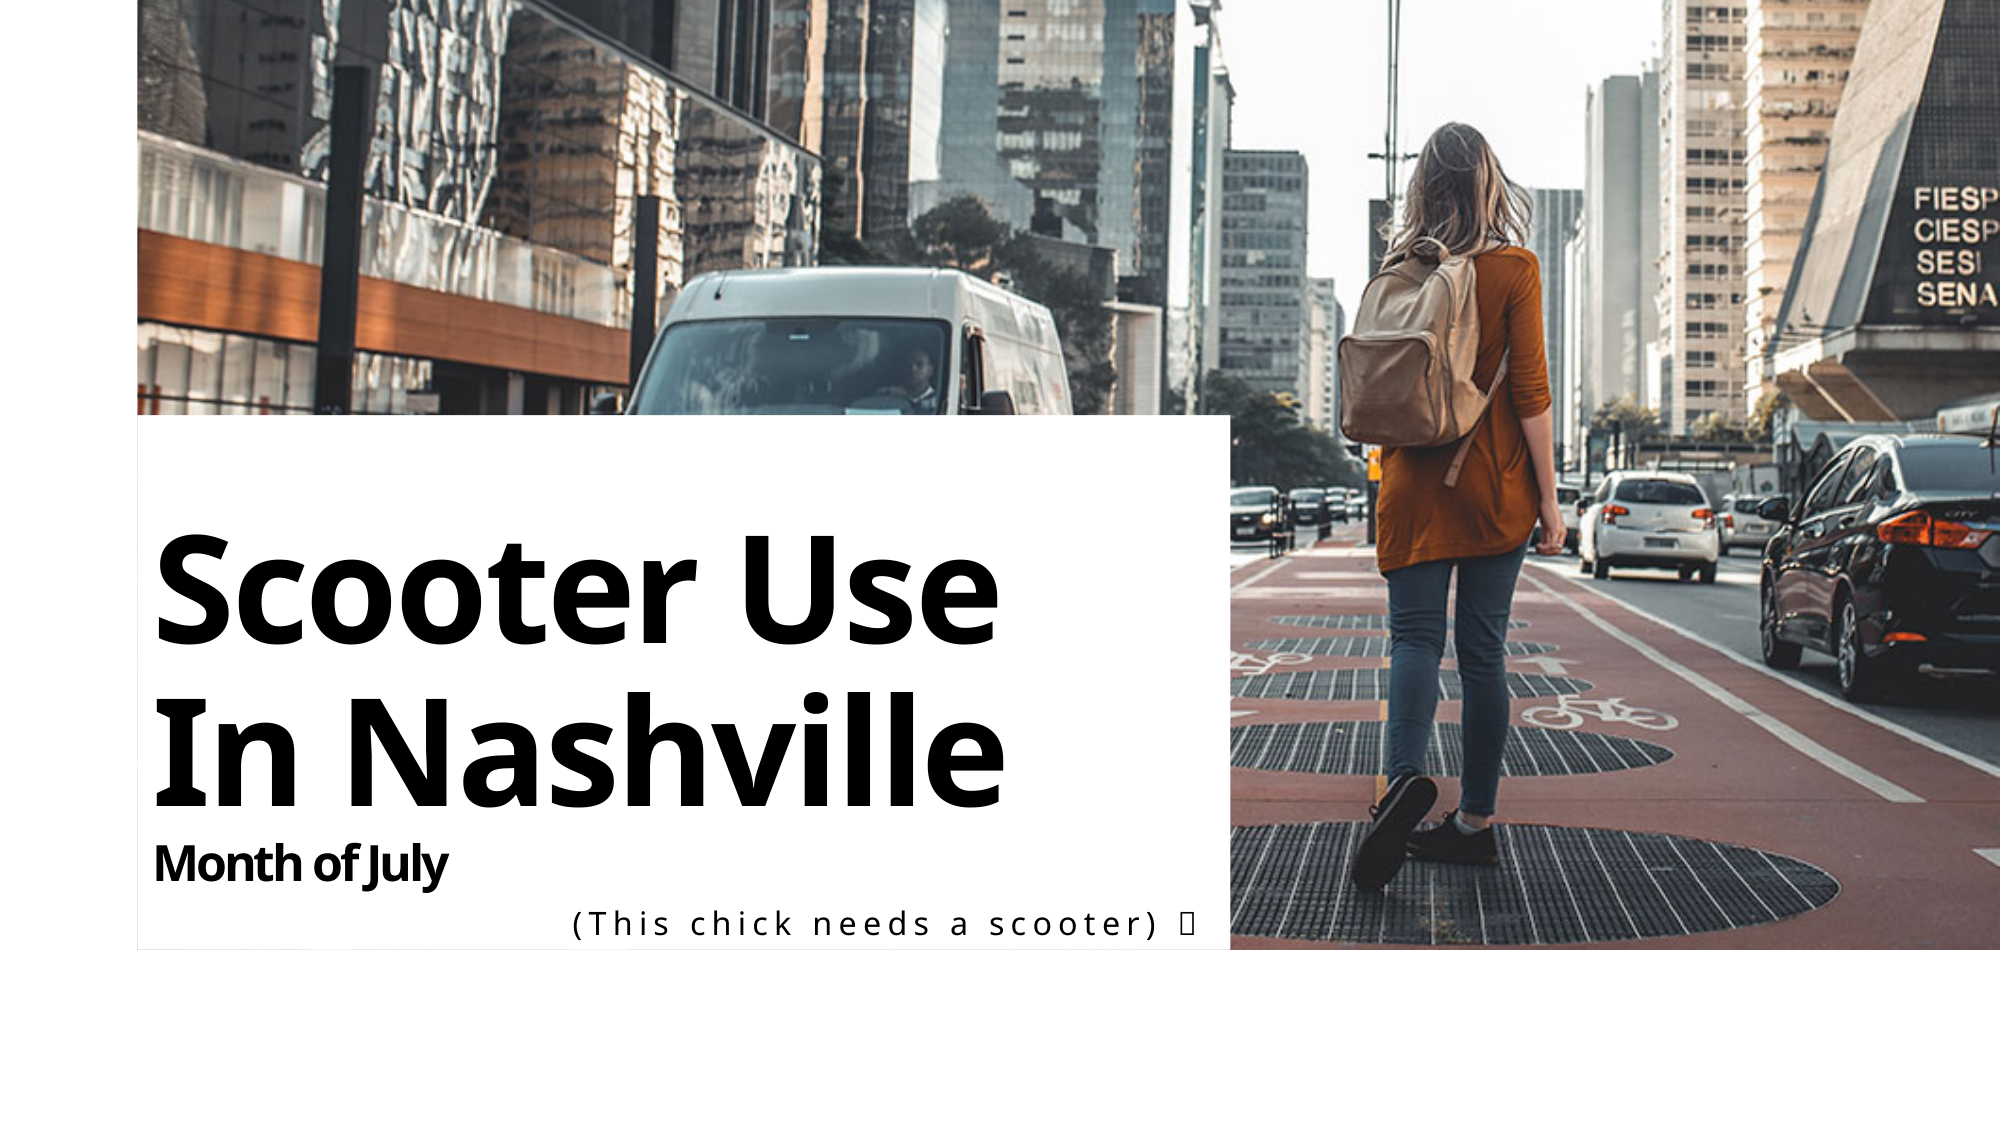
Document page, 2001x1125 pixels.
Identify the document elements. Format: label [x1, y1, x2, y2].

picture [137, 0, 2000, 950]
